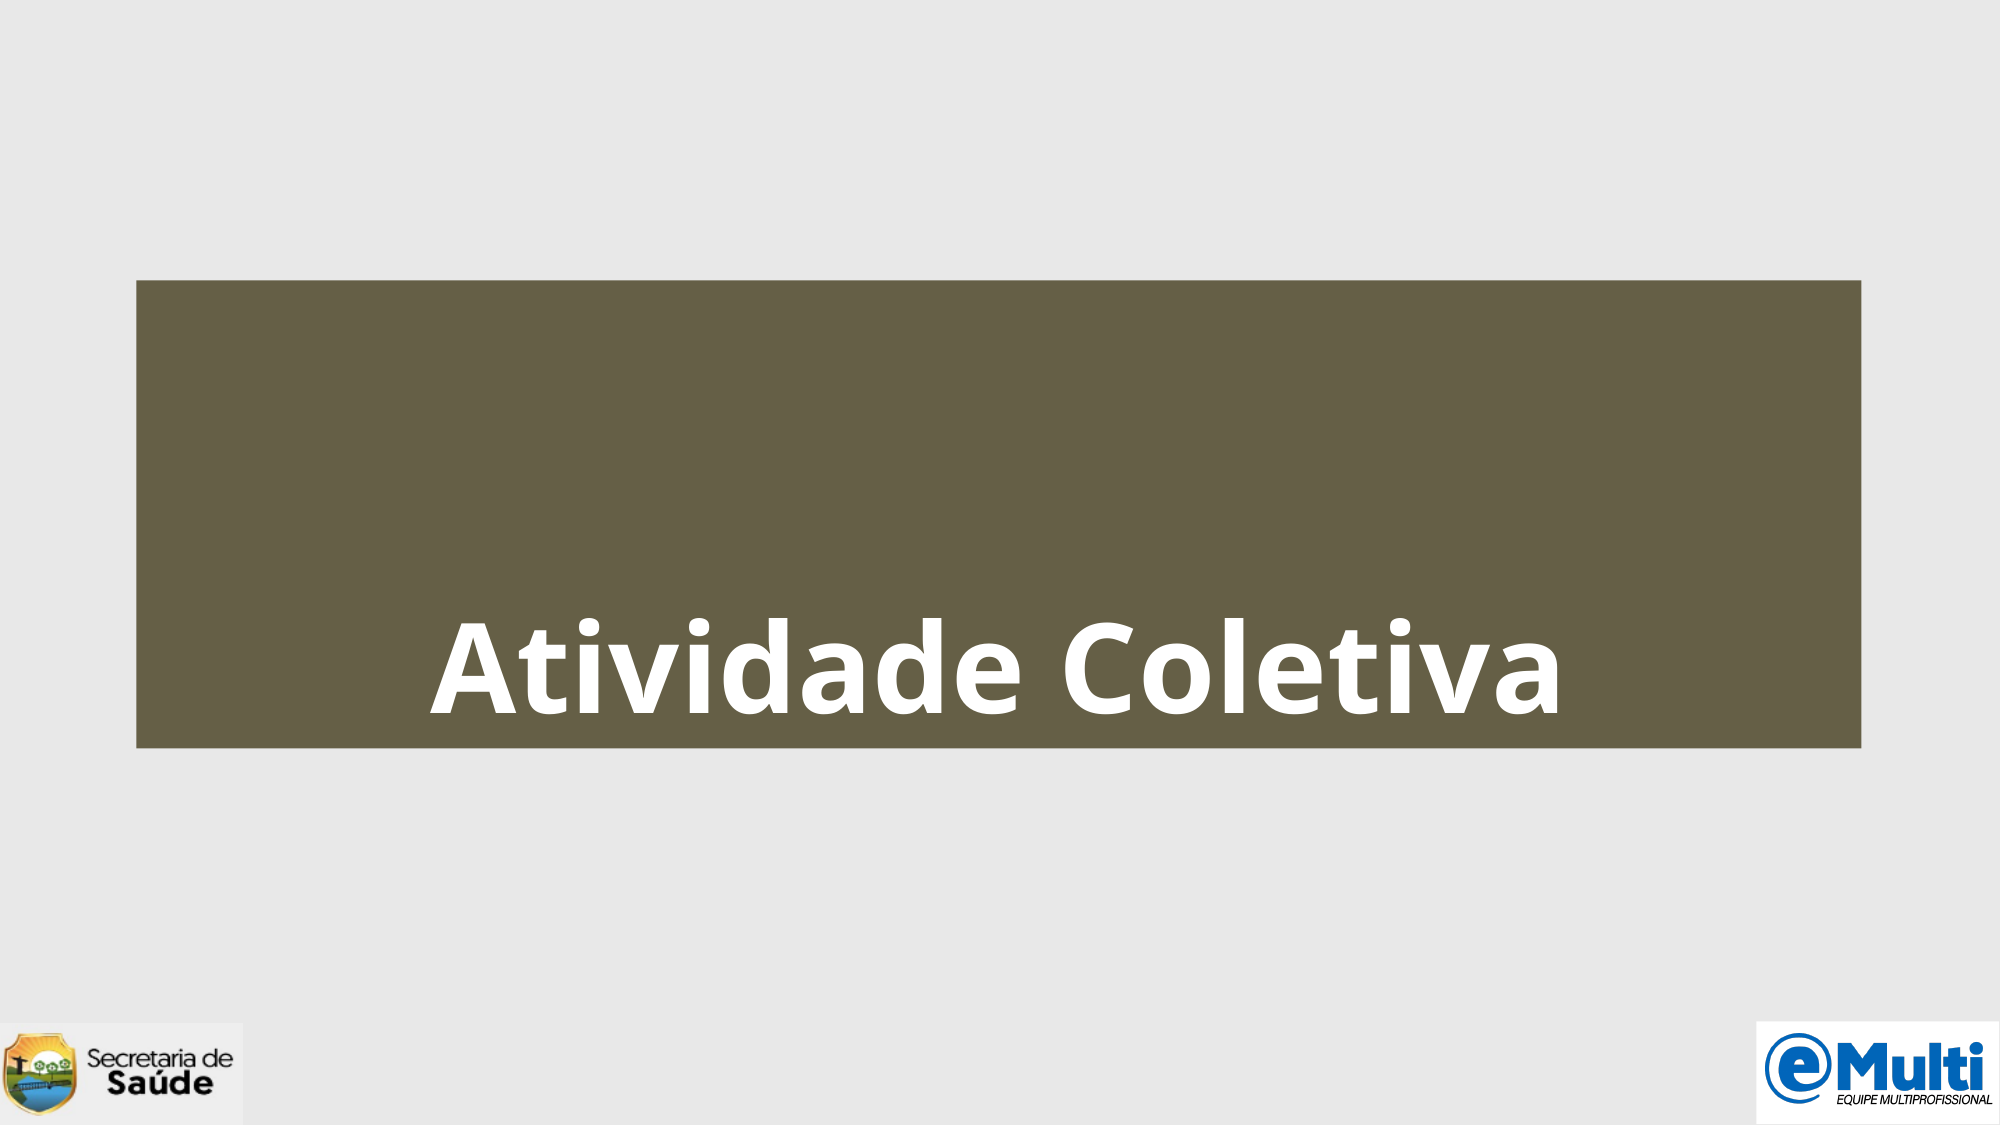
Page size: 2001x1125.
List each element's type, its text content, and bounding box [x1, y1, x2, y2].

picture [0, 1023, 243, 1125]
picture [1758, 1021, 2001, 1123]
title Atividade Coletiva [136, 280, 1862, 749]
